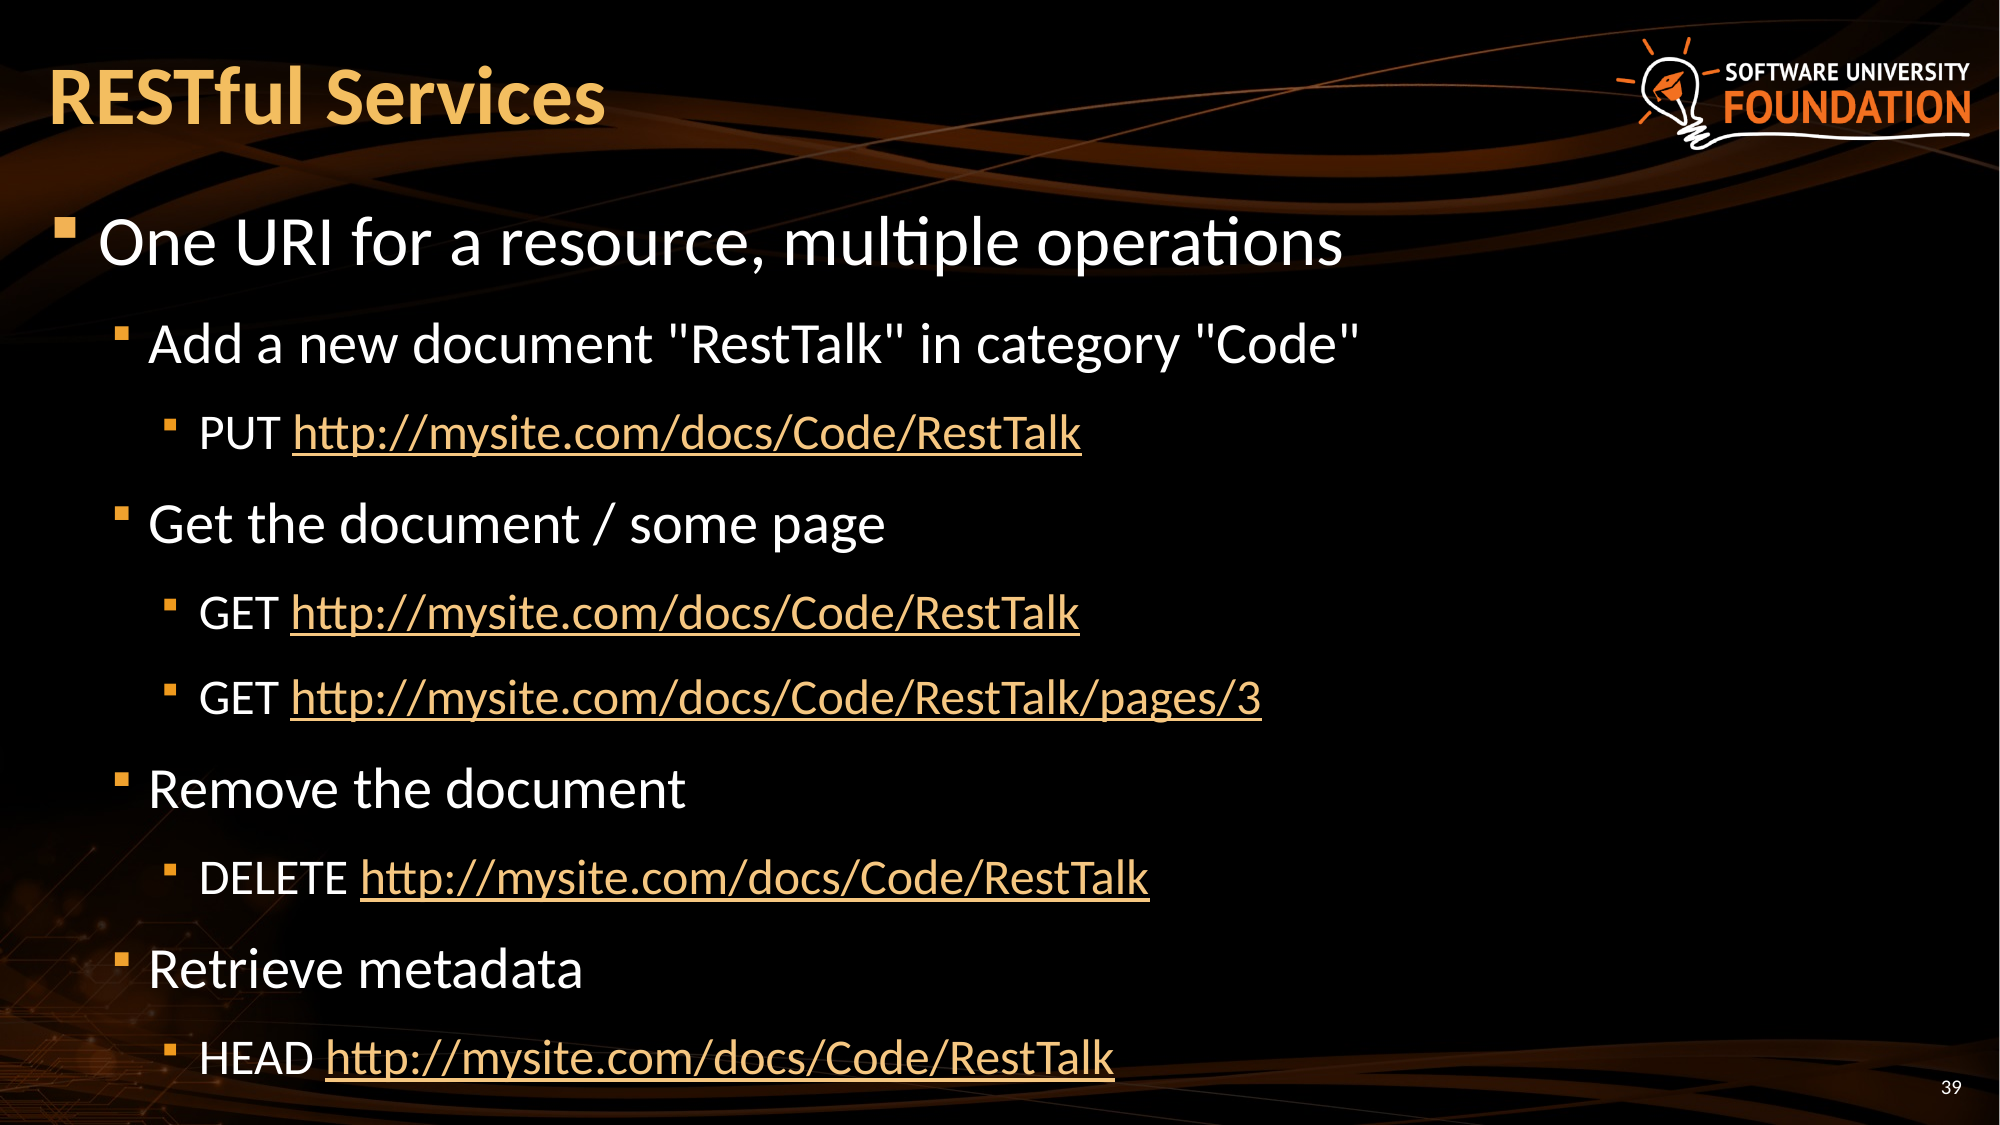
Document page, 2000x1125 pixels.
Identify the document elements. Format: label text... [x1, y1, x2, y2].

picture [0, 0, 2000, 1125]
title RESTful Services [30, 6, 1602, 189]
list One URI for a resource, multiple operations Add a new document "RestTalk" in category "Code" PUT http://mysite.com/docs/Code/RestTalk Get the document / some page GET http://mysite.com/docs/Code/RestTalk GET http://mysite.com/docs/Code/RestTalk/pages/3 Remove the document DELETE http://mysite.com/docs/Code/RestTalk Retrieve metadata HEAD http://mysite.com/docs/Code/RestTalk [31, 188, 1968, 1103]
